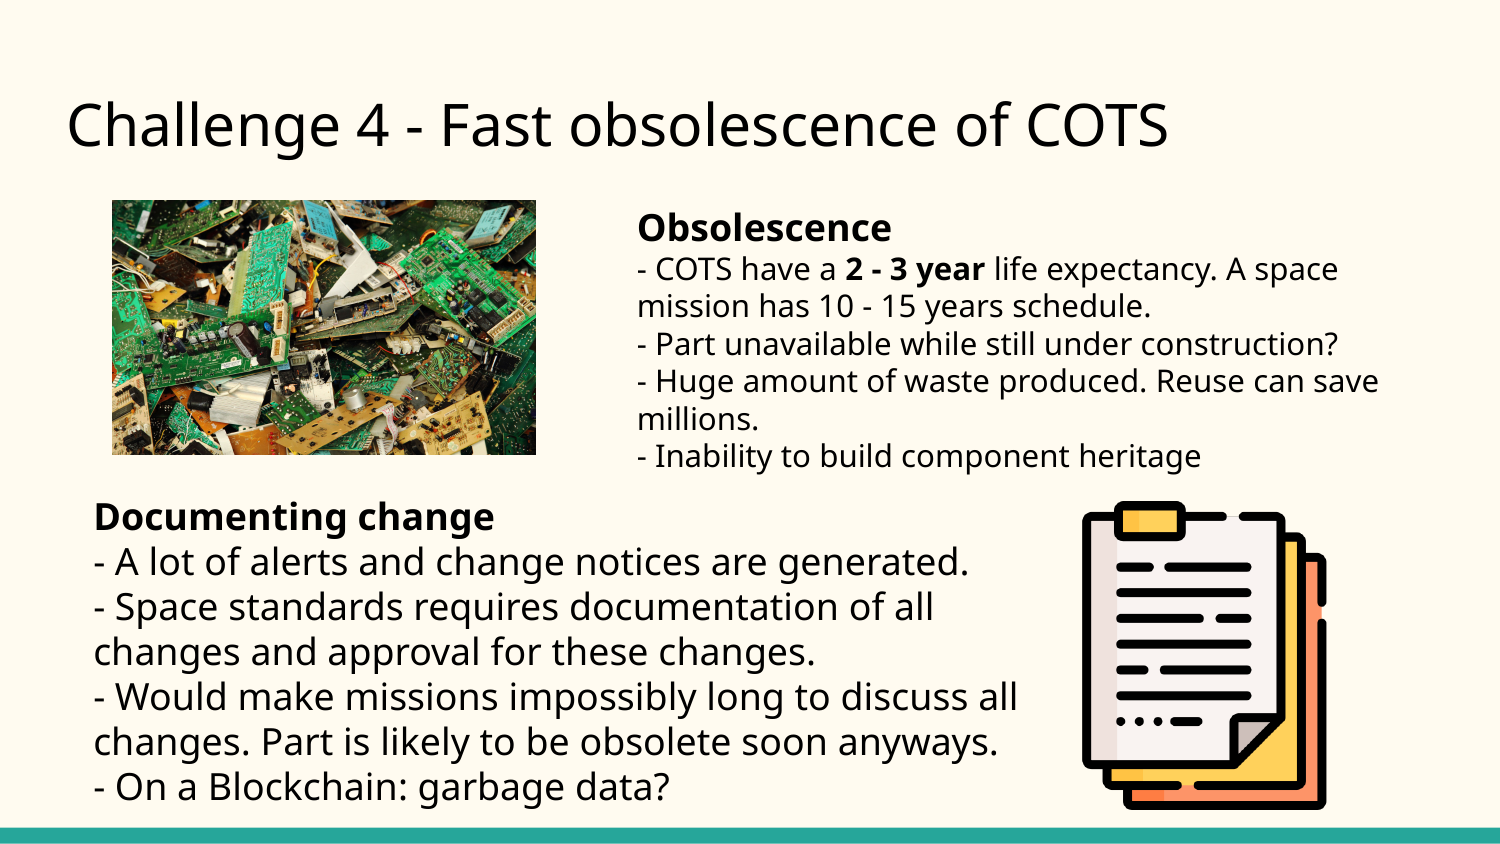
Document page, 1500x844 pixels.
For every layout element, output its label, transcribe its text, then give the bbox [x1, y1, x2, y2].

picture [112, 200, 536, 456]
title Challenge 4 - Fast obsolescence of COTS [51, 72, 1449, 174]
text_box Documenting change - A lot of alerts and change notices are generated. - Space standards requires documentation of all changes and approval for these changes. - Would make missions impossibly long to discuss all changes. Part is likely to be obsolete soon anyways. - On a Blockchain: garbage data? [78, 478, 1051, 823]
picture [1049, 501, 1358, 810]
text_box Obsolescence - COTS have a 2 - 3 year life expectancy. A space mission has 10 - 15 years schedule. - Part unavailable while still under construction? - Huge amount of waste produced. Reuse can save millions. - Inability to build component heritage [621, 189, 1454, 489]
